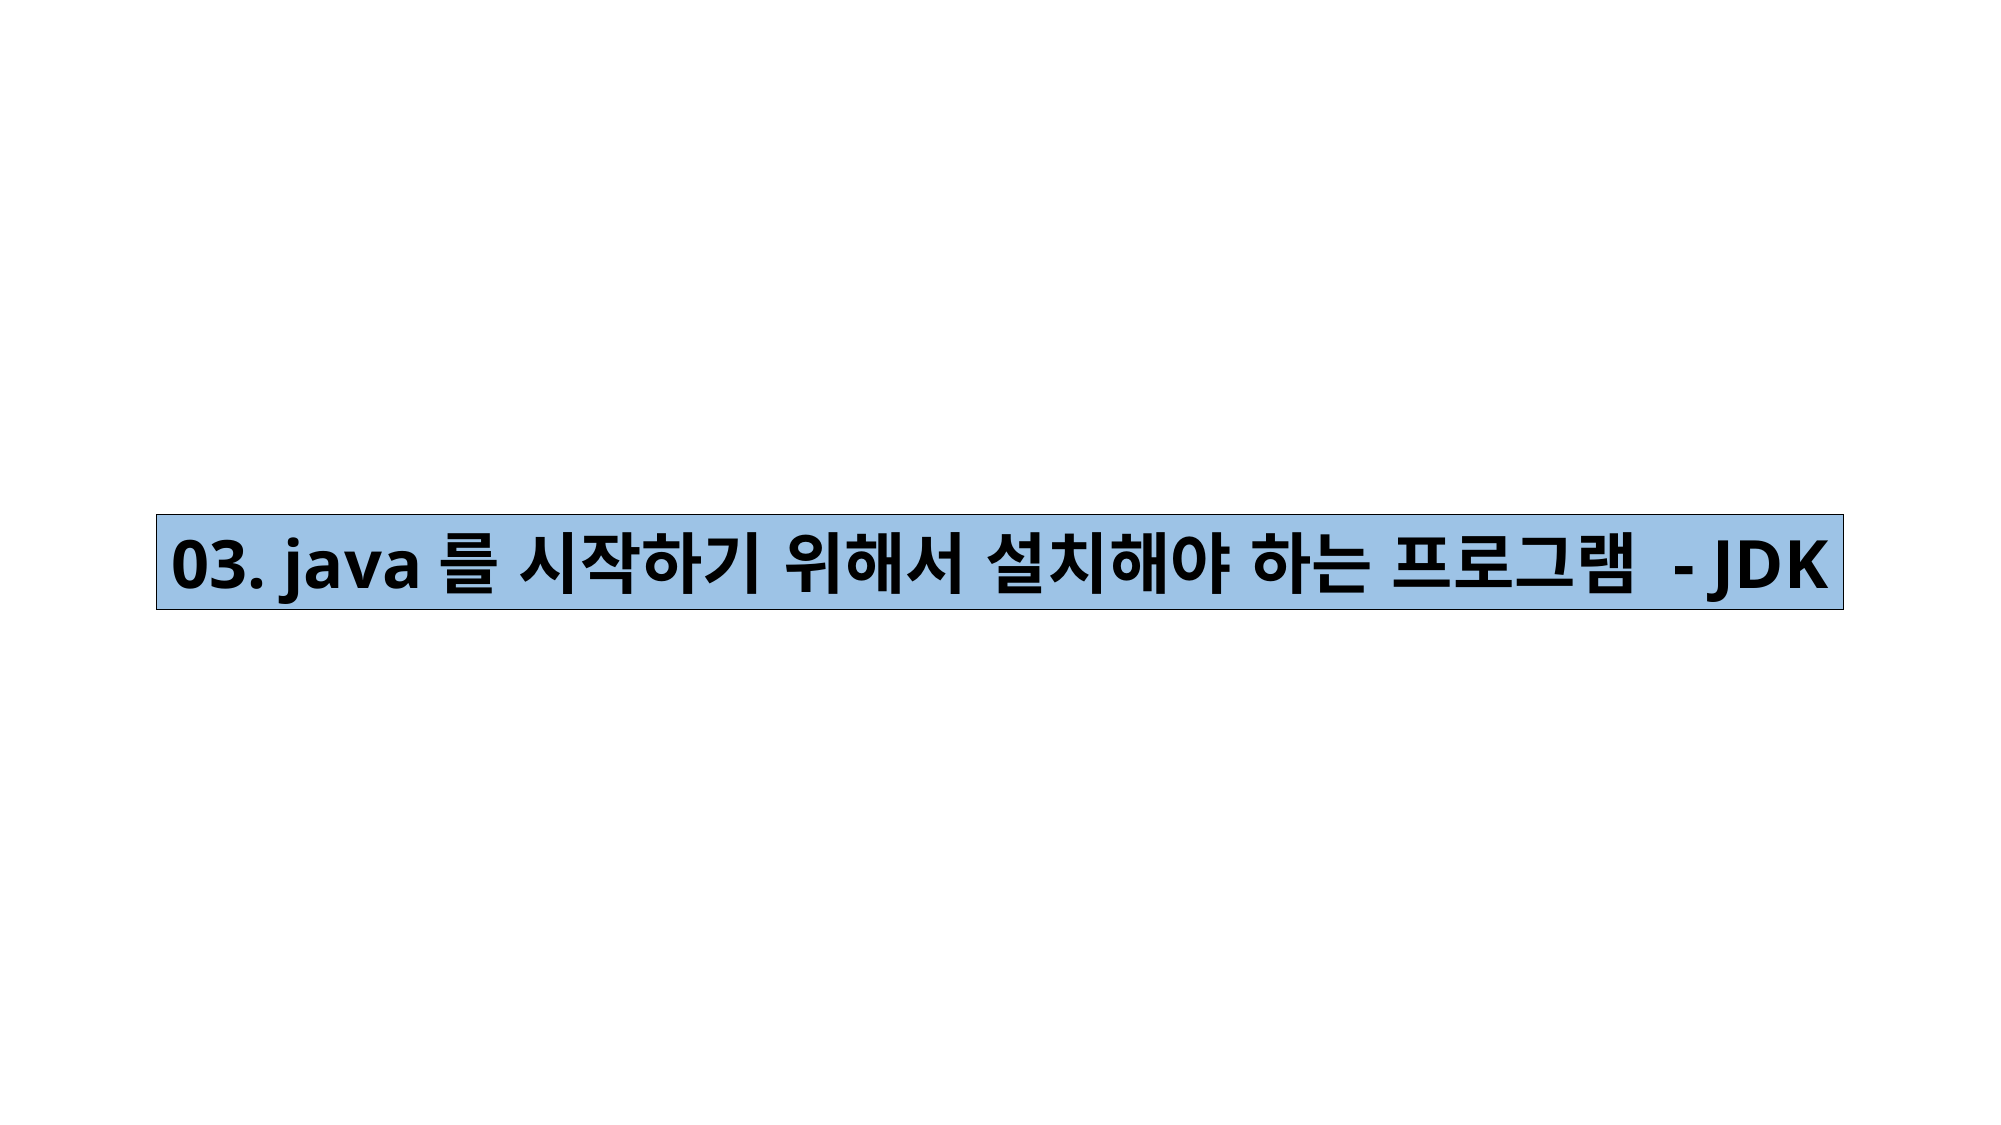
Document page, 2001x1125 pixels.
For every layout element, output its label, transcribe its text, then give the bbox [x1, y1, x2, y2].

text_box 03. java를 시작하기 위해서 설치해야 하는 프로그램 - JDK [156, 514, 1844, 610]
